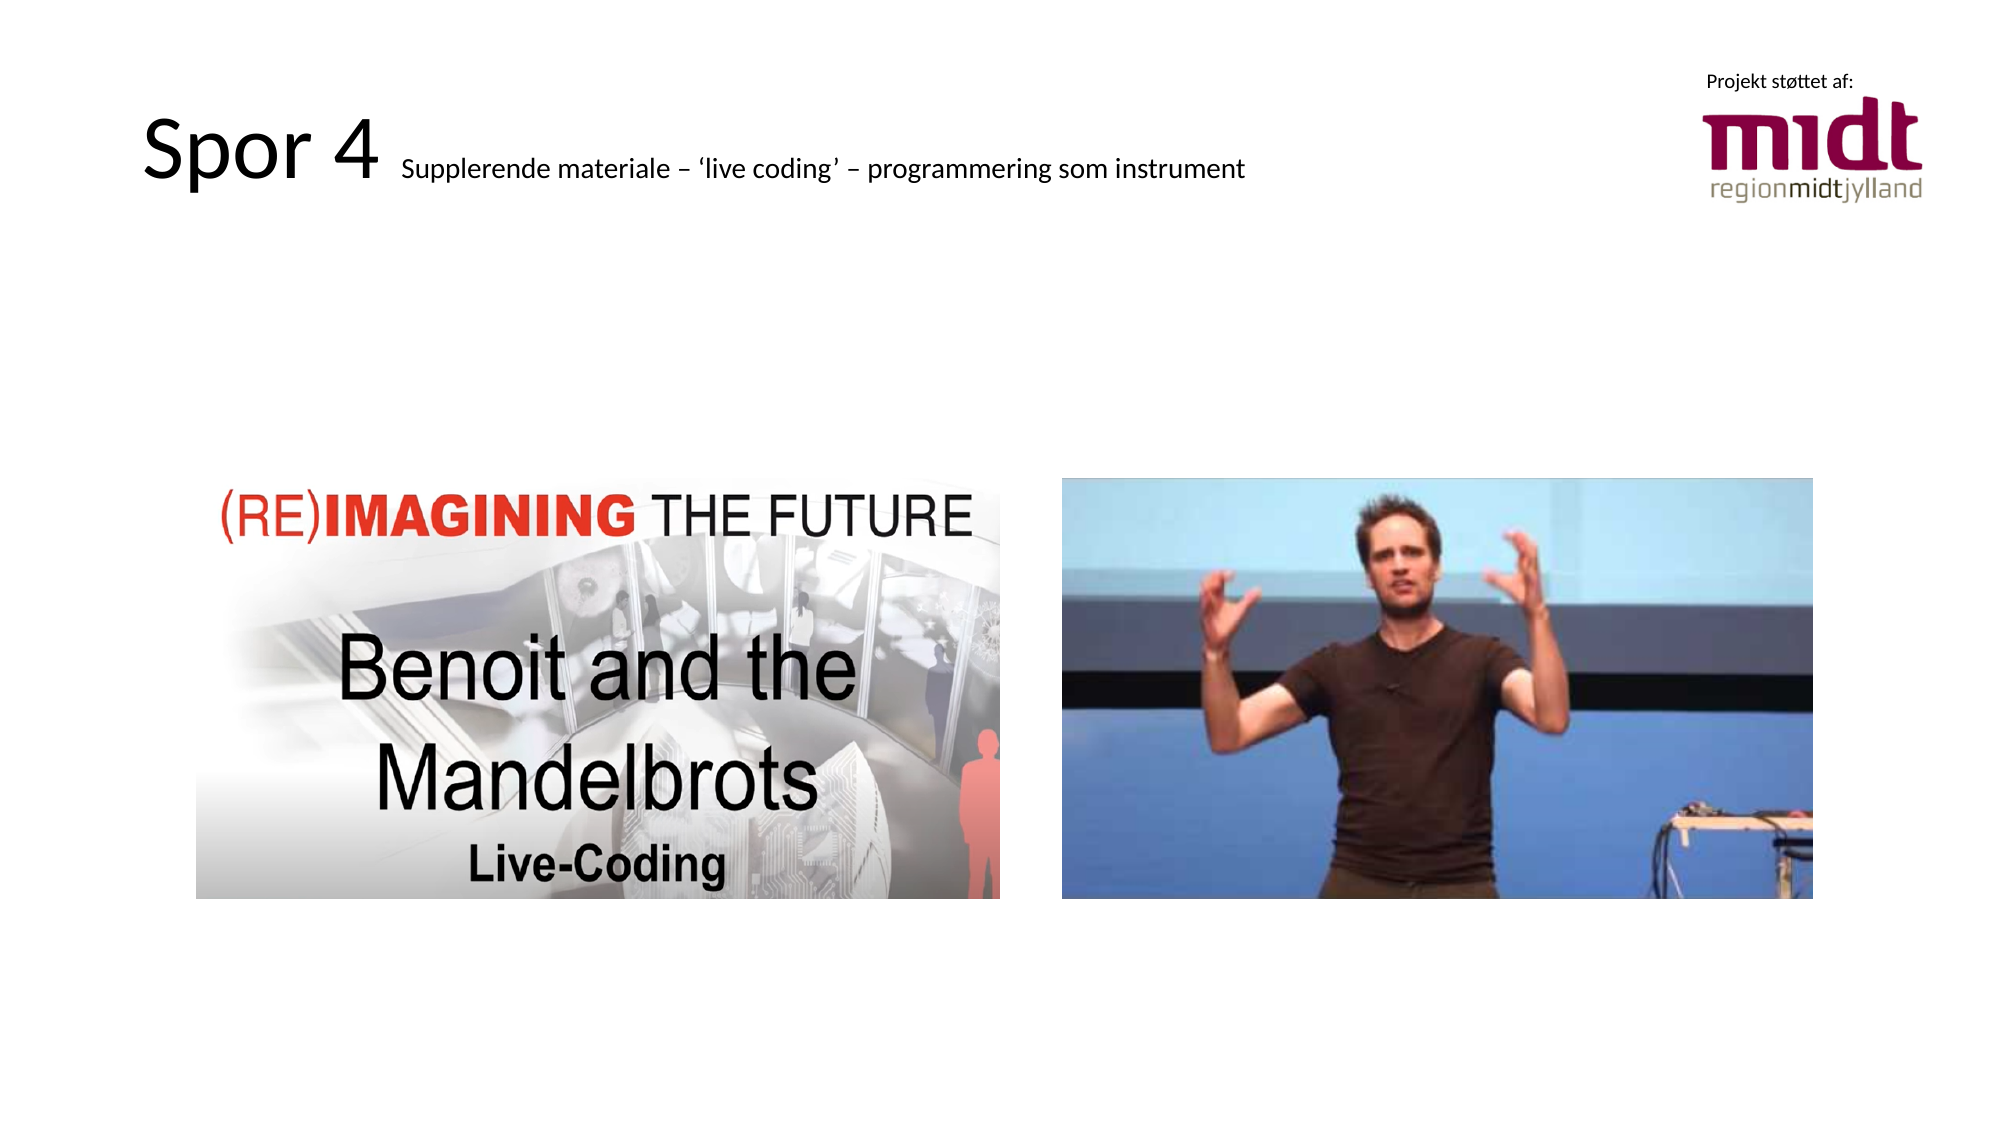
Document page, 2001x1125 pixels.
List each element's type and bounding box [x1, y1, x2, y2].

picture [196, 478, 1000, 899]
text_box [127, 59, 1923, 207]
picture [1062, 478, 1813, 899]
